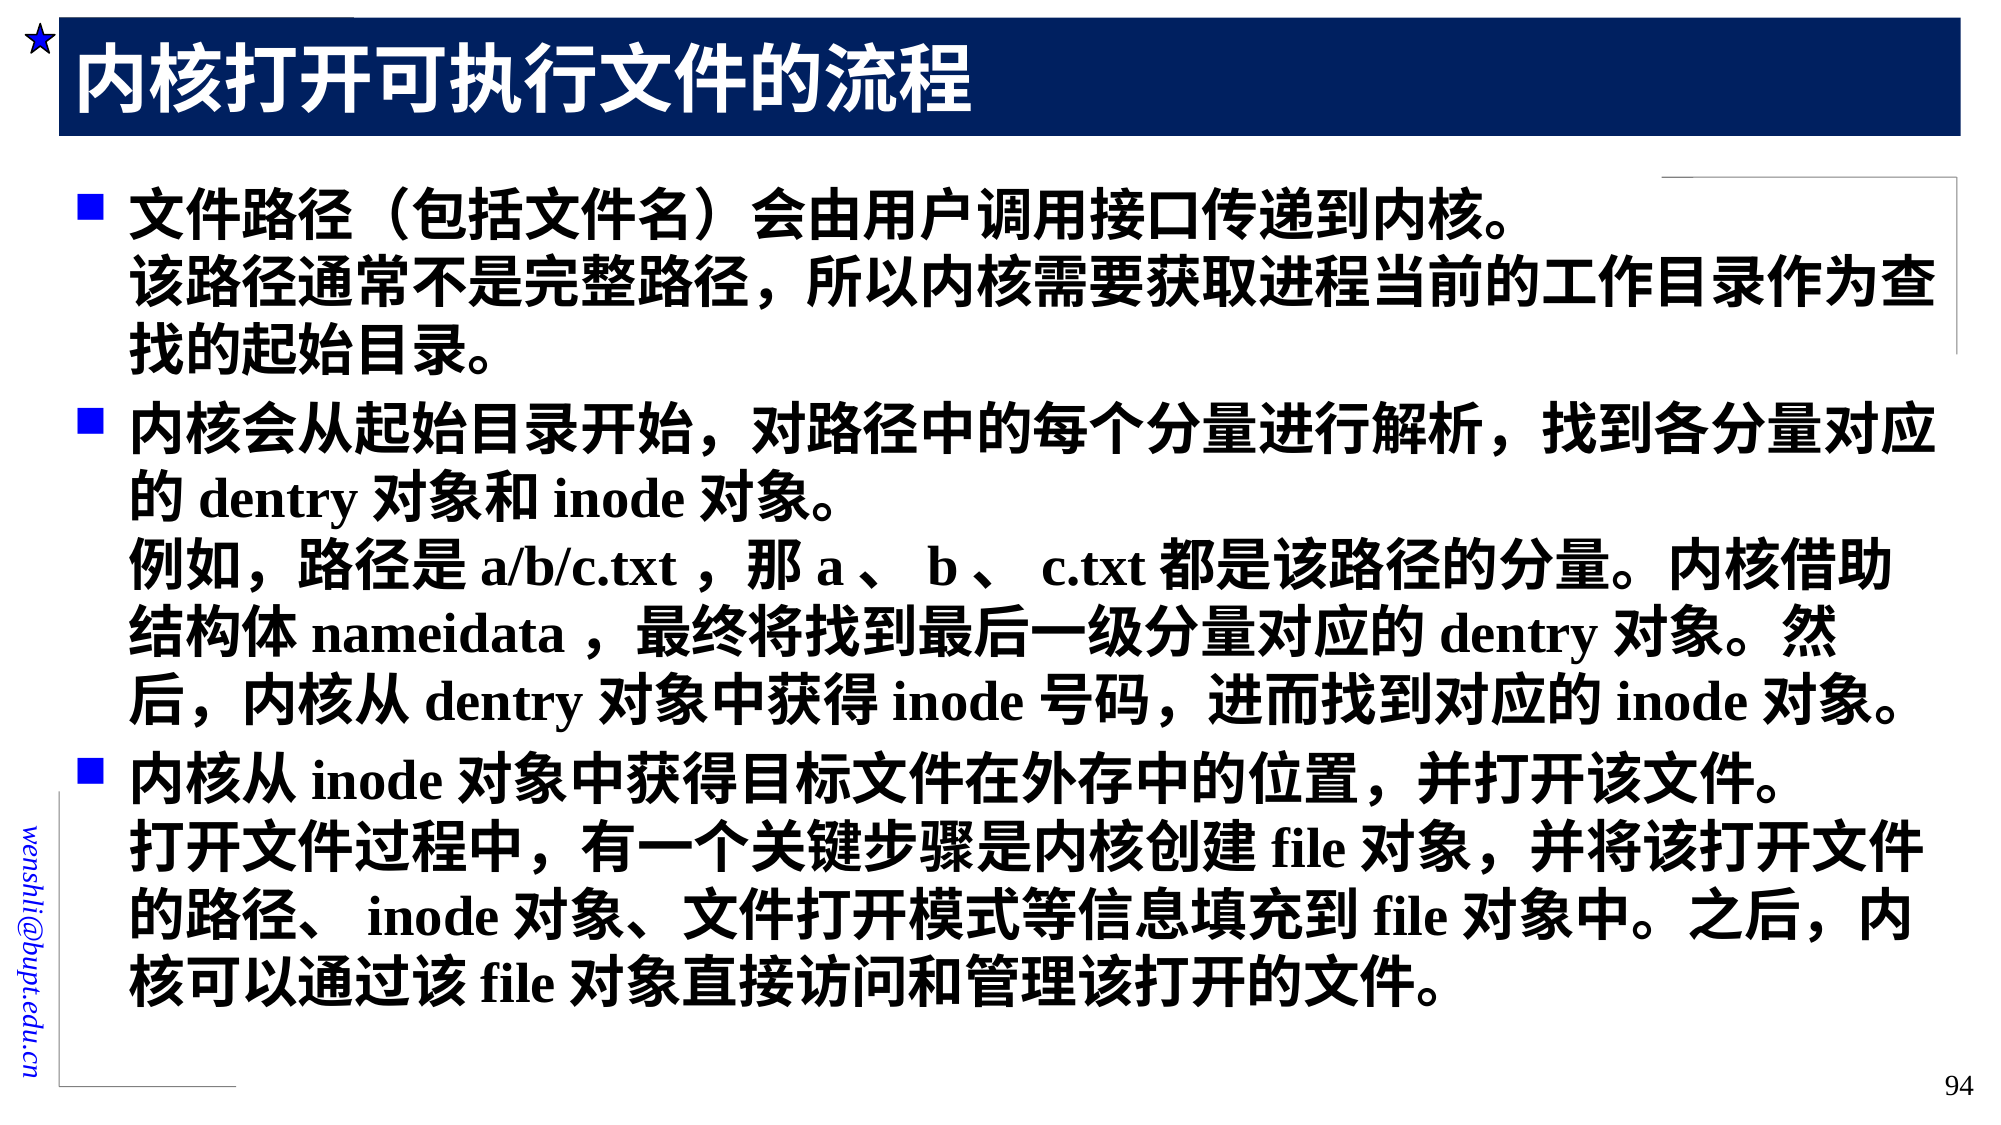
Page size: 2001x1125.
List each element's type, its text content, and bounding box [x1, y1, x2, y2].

slide_number 94 [1822, 1058, 1990, 1113]
list 文件路径（包括文件名）会由用户调用接口传递到内核。 该路径通常不是完整路径，所以内核需要获取进程当前的工作目录作为查找的起始目录。 内核会从起始目录开始，对路径中的每个分量进行解析，找到各分量对应的dentry对象和inode对象。 例如，路径是a/b/c.txt，那a、b、c.txt都是该路径的分量。内核借助结构体nameidata，最终将找到最后一级分量对应的dentry对象。然后，内核从dentry对象中获得inode号码，进而找到对应的inode对象。 内核从inode对象中获得目标文件在外存中的位置，并打开该文件。 打开文件过程中，有一个关键步骤是内核创建file对象，并将该打开文件的路径、inode对象、文件打开模式等信息填充到file对象中。之后，内核可以通过该file对象直接访问和管理该打开的文件。 [59, 171, 1955, 1087]
title 内核打开可执行文件的流程 [58, 17, 1961, 137]
